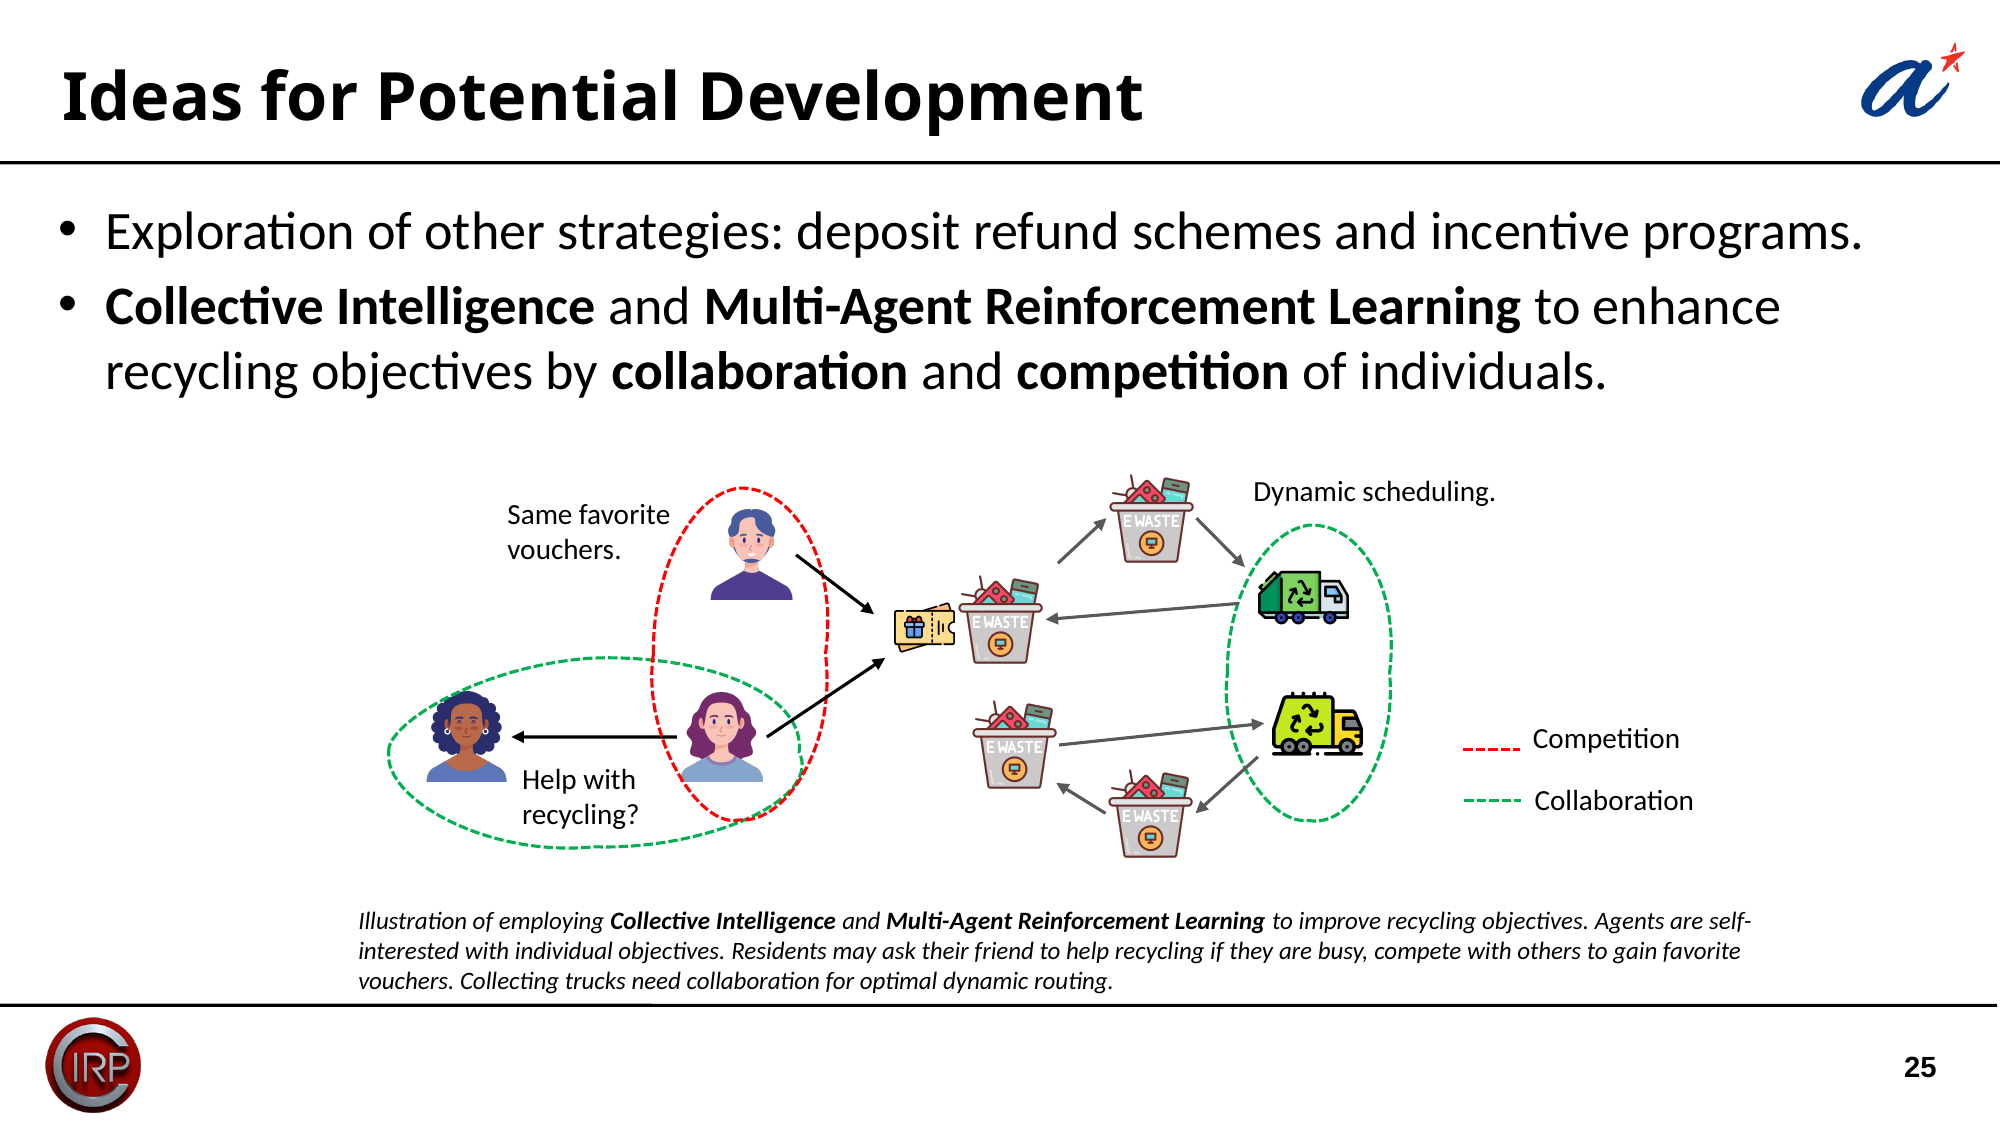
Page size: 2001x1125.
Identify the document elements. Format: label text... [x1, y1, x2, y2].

text_box Illustration of employing Collective Intelligence and Multi-Agent Reinforcement Learning to improve recycling objectives. Agents are self-interested with individual objectives. Residents may ask their friend to help recycling if they are busy, compete with others to gain favorite vouchers. Collecting trucks need collaboration for optimal dynamic routing. [343, 897, 1821, 1003]
title Ideas for Potential Development [47, 37, 1952, 150]
list Exploration of other strategies: deposit refund schemes and incentive programs. Collective Intelligence and Multi-Agent Reinforcement Learning to enhance recycling objectives by collaboration and competition of individuals. [43, 187, 1910, 433]
picture [1852, 19, 1973, 140]
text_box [388, 464, 1760, 859]
picture [45, 1017, 141, 1113]
